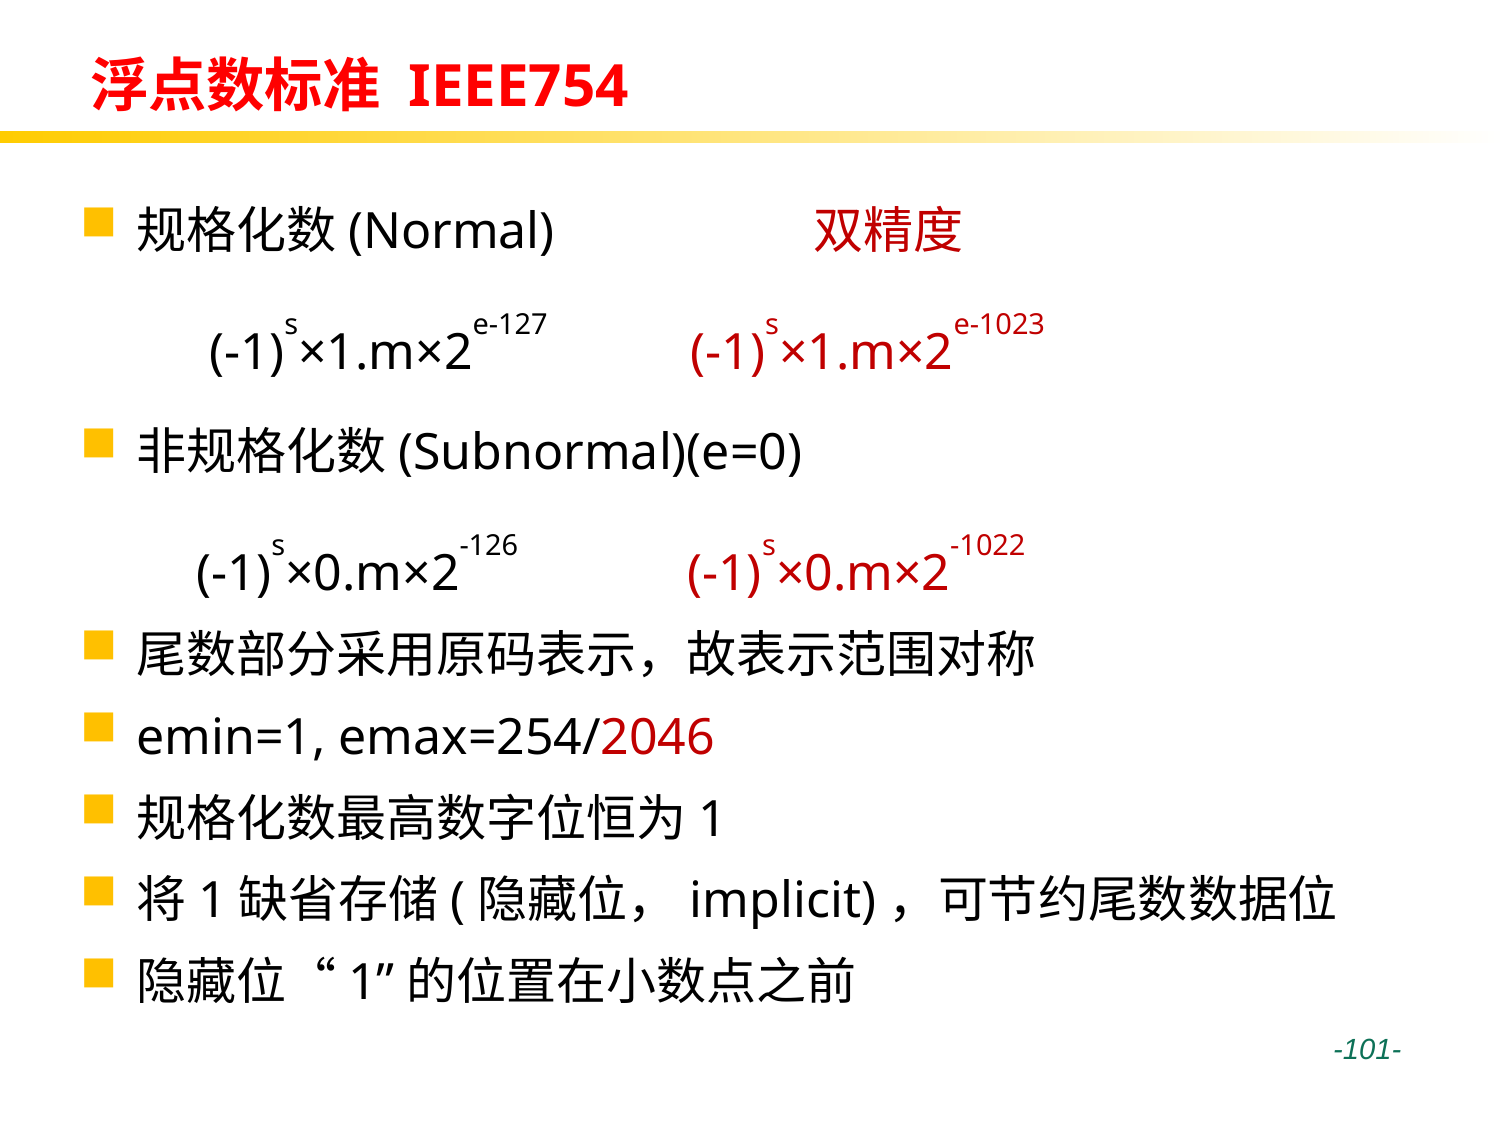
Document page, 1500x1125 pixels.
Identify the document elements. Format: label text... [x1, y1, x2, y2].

table_cell 补码 [738, 131, 744, 143]
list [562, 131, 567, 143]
slide_number -101- [1257, 1023, 1425, 1102]
list 规格化数(Normal) 双精度 (-1)s×1.m×2e-127 (-1)s×1.m×2e-1023 非规格化数(Subnormal)(e=0) (-1)s×0.m×2-126 (-1)s×0.m×2-1022 尾数部分采用原码表示，故表示范围对称 emin=1, emax=254/2046 规格化数最高数字位恒为1 将1缺省存储(隐藏位，implicit)，可节约尾数数据位 隐藏位“1”的位置在小数点之前 [64, 160, 1414, 988]
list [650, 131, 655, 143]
title 浮点数标准 IEEE754 [74, 34, 1426, 131]
